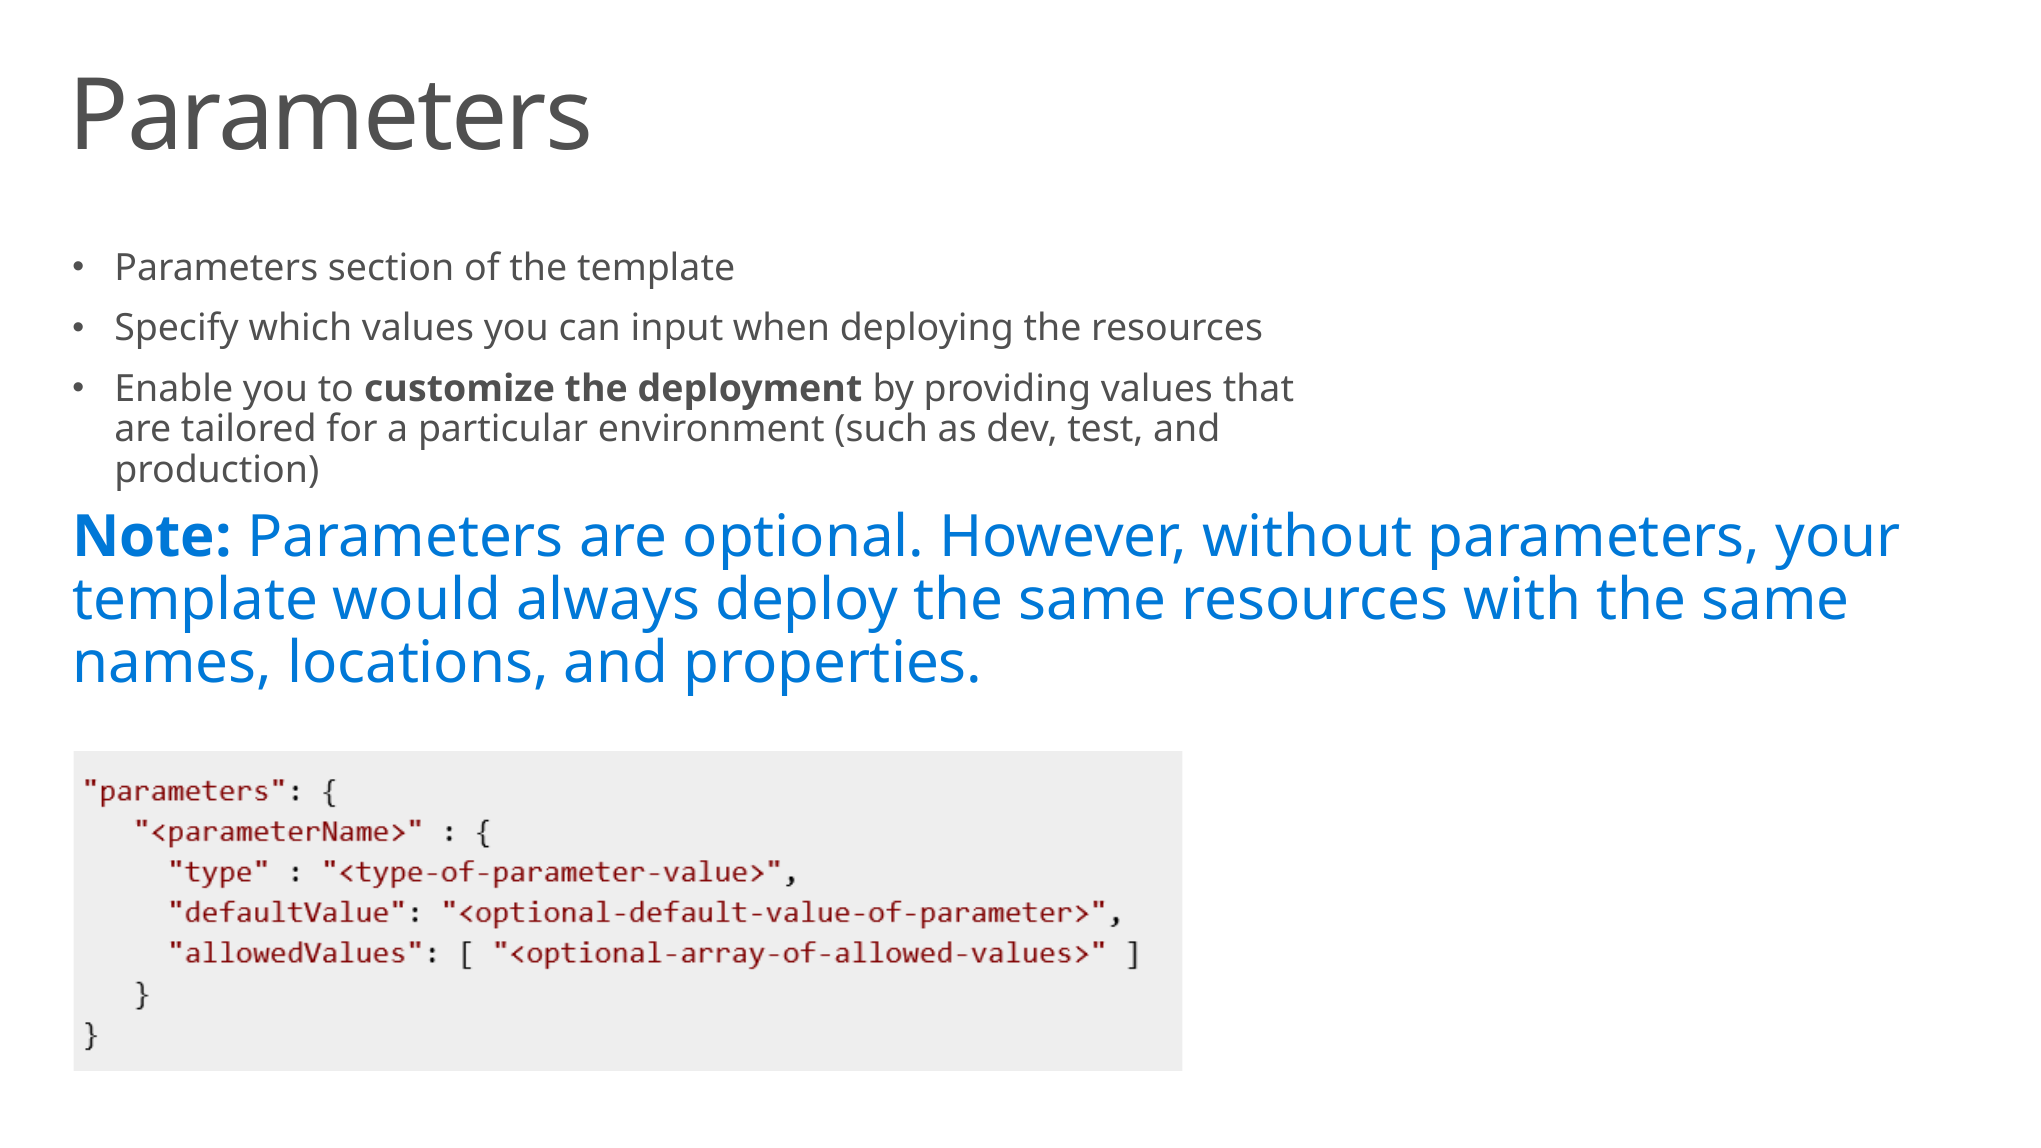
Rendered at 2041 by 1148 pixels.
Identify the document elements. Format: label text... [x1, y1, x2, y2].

picture [73, 751, 1183, 1071]
text_box Note: Parameters are optional. However, without parameters, your template would always deploy the same resources with the same names, locations, and properties. [57, 498, 1983, 654]
text_box [926, 654, 1765, 891]
text_box Parameters section of the template Specify which values you can input when deploying the resources Enable you to customize the deployment by providing values that are tailored for a particular environment (such as dev, test, and production) [57, 240, 1320, 498]
text_box [926, 179, 1765, 498]
title Parameters [45, 48, 1996, 199]
